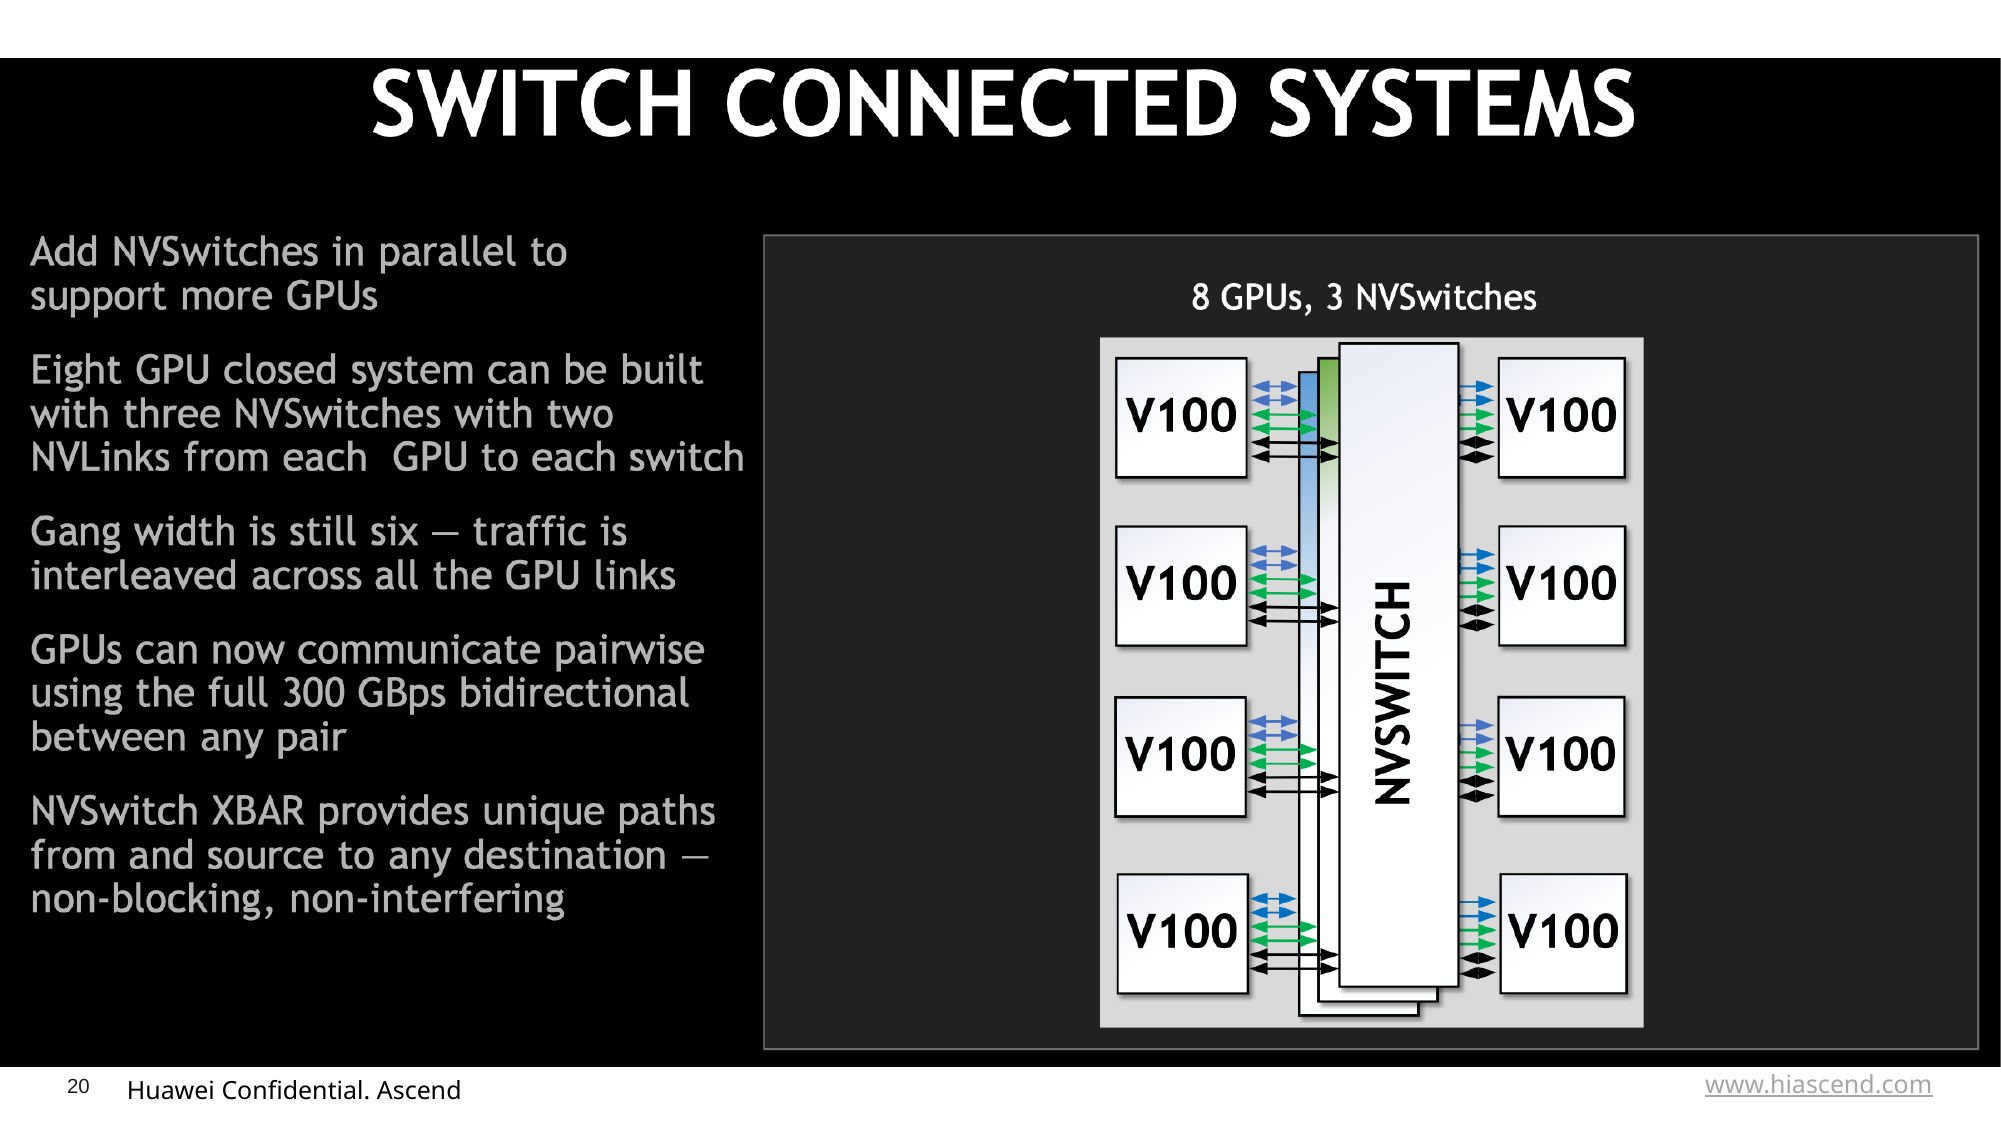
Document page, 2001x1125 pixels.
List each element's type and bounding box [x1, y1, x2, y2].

picture [0, 57, 2001, 1068]
